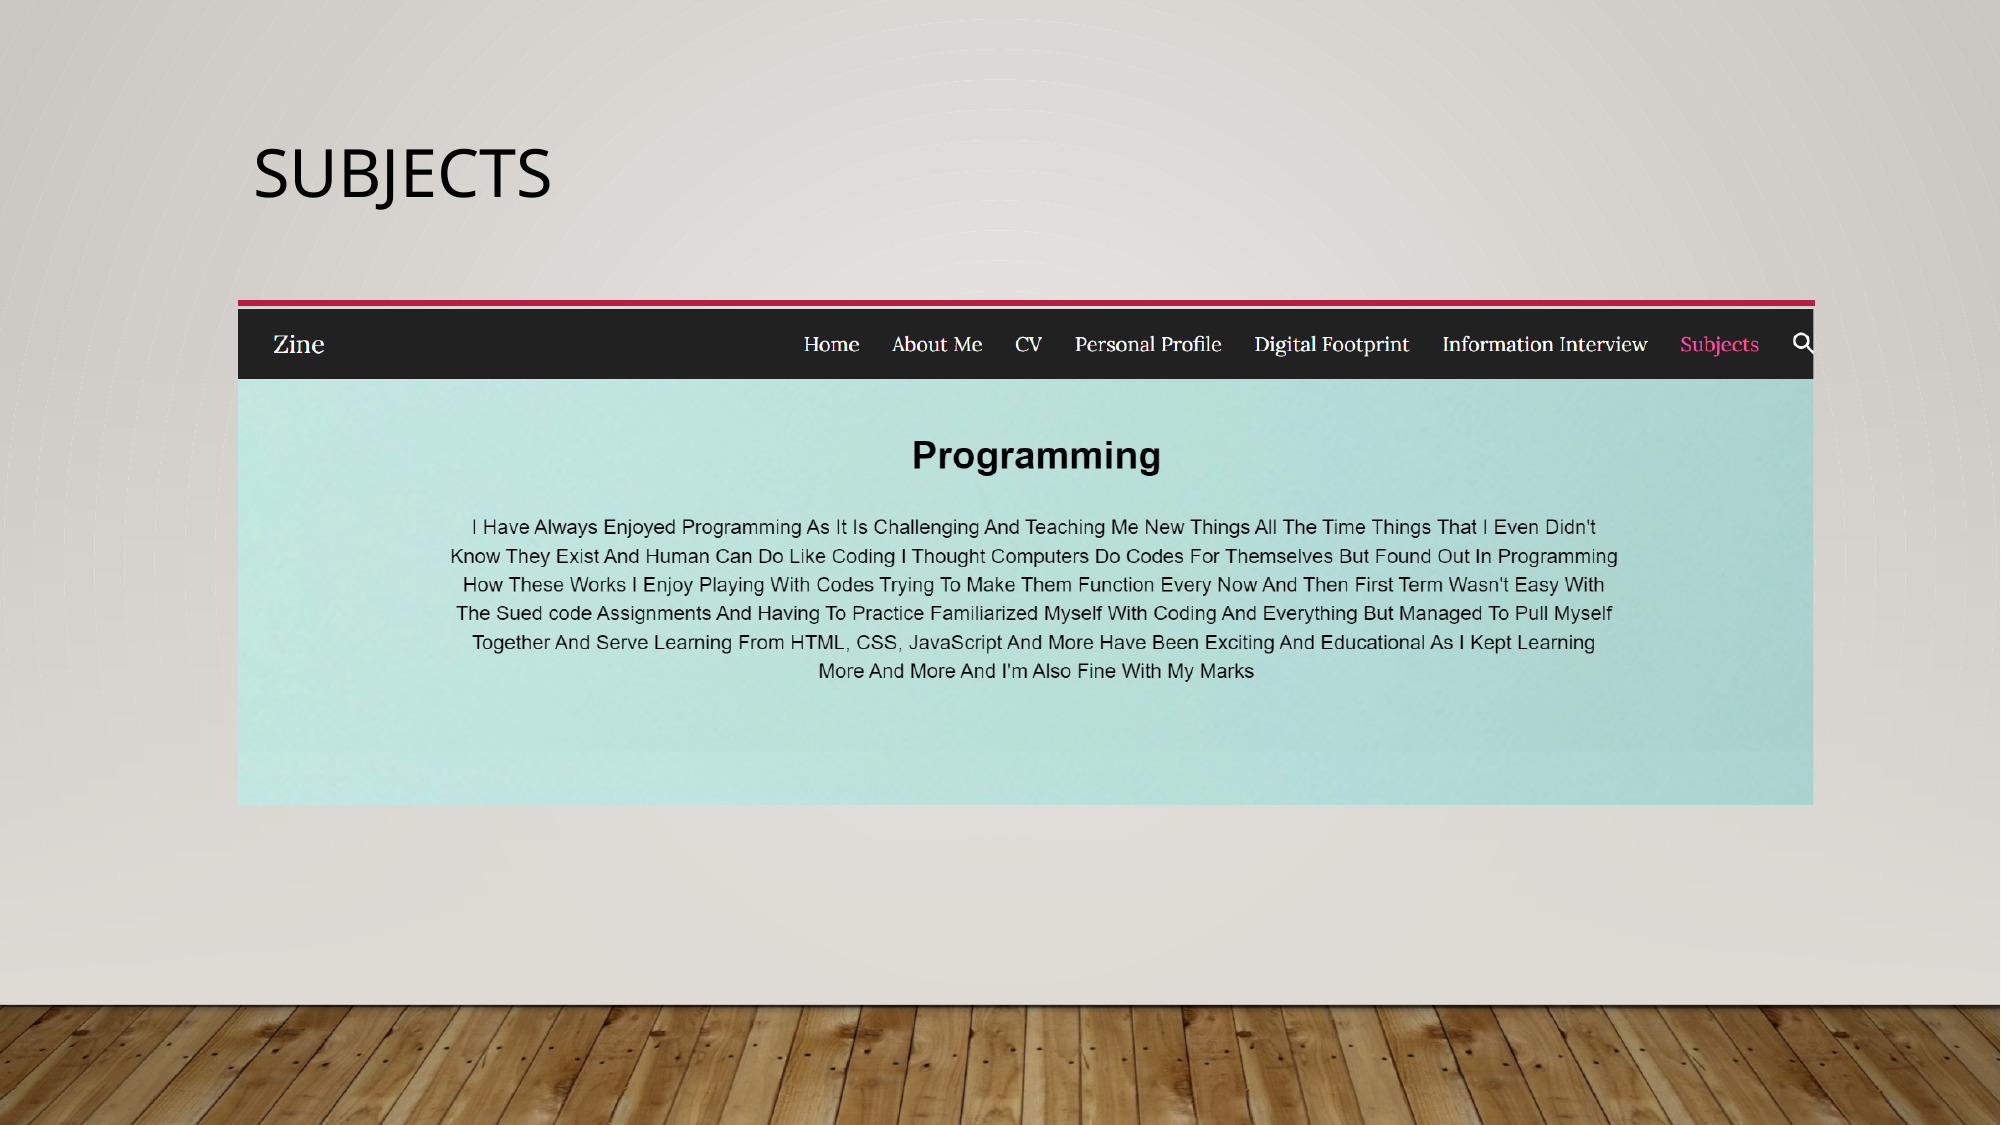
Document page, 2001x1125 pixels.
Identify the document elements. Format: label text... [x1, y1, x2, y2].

title subjects [238, 131, 1814, 305]
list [237, 308, 1814, 805]
picture [0, 1005, 2000, 1125]
